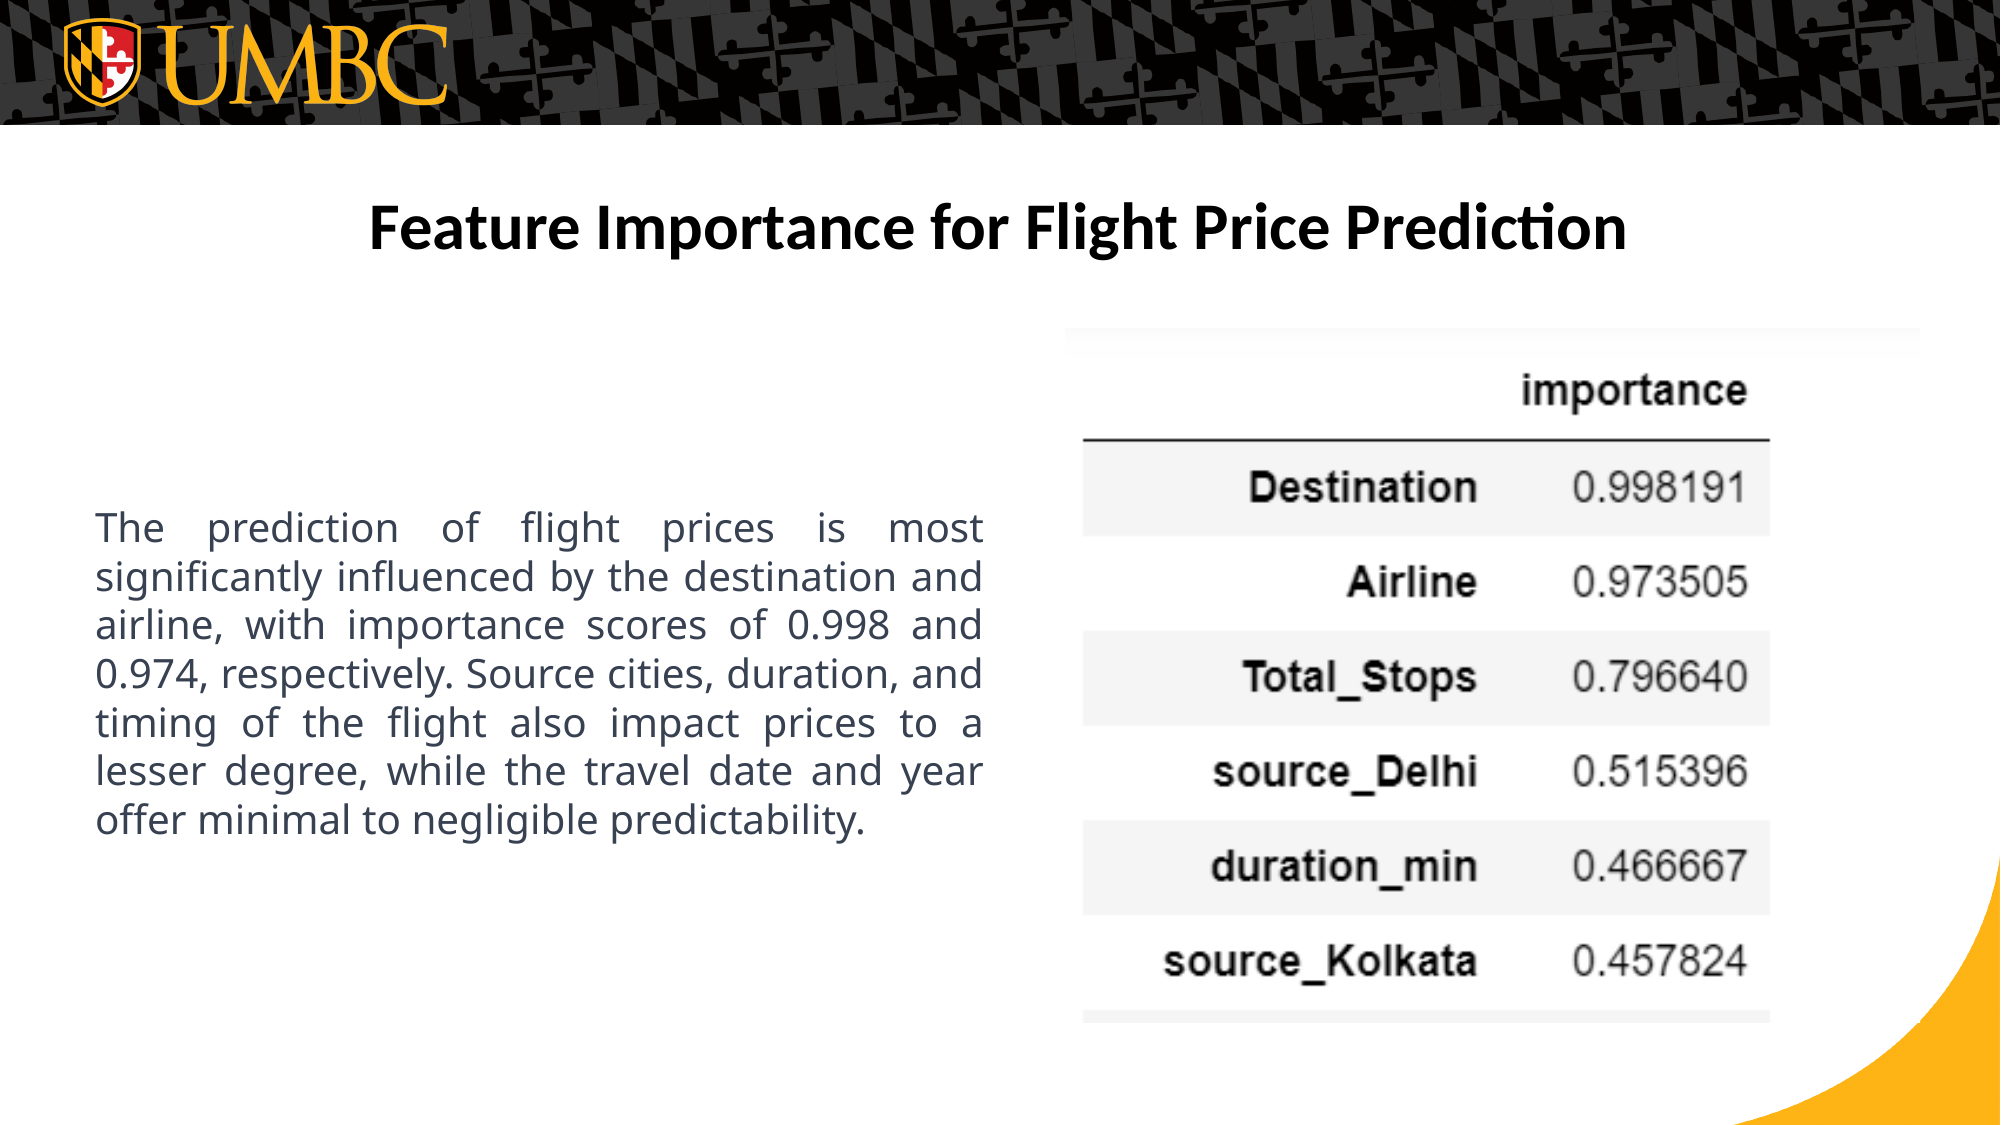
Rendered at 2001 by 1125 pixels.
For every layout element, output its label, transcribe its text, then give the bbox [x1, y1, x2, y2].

title Feature Importance for Flight Price Prediction [337, 166, 1663, 290]
picture [1732, 853, 2000, 1125]
list The prediction of flight prices is most significantly influenced by the destination and airline, with importance scores of 0.998 and 0.974, respectively. Source cities, duration, and timing of the flight also impact prices to a lesser degree, while the travel date and year offer minimal to negligible predictability. [79, 495, 1000, 856]
picture [0, 0, 2000, 125]
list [1064, 327, 1921, 1023]
